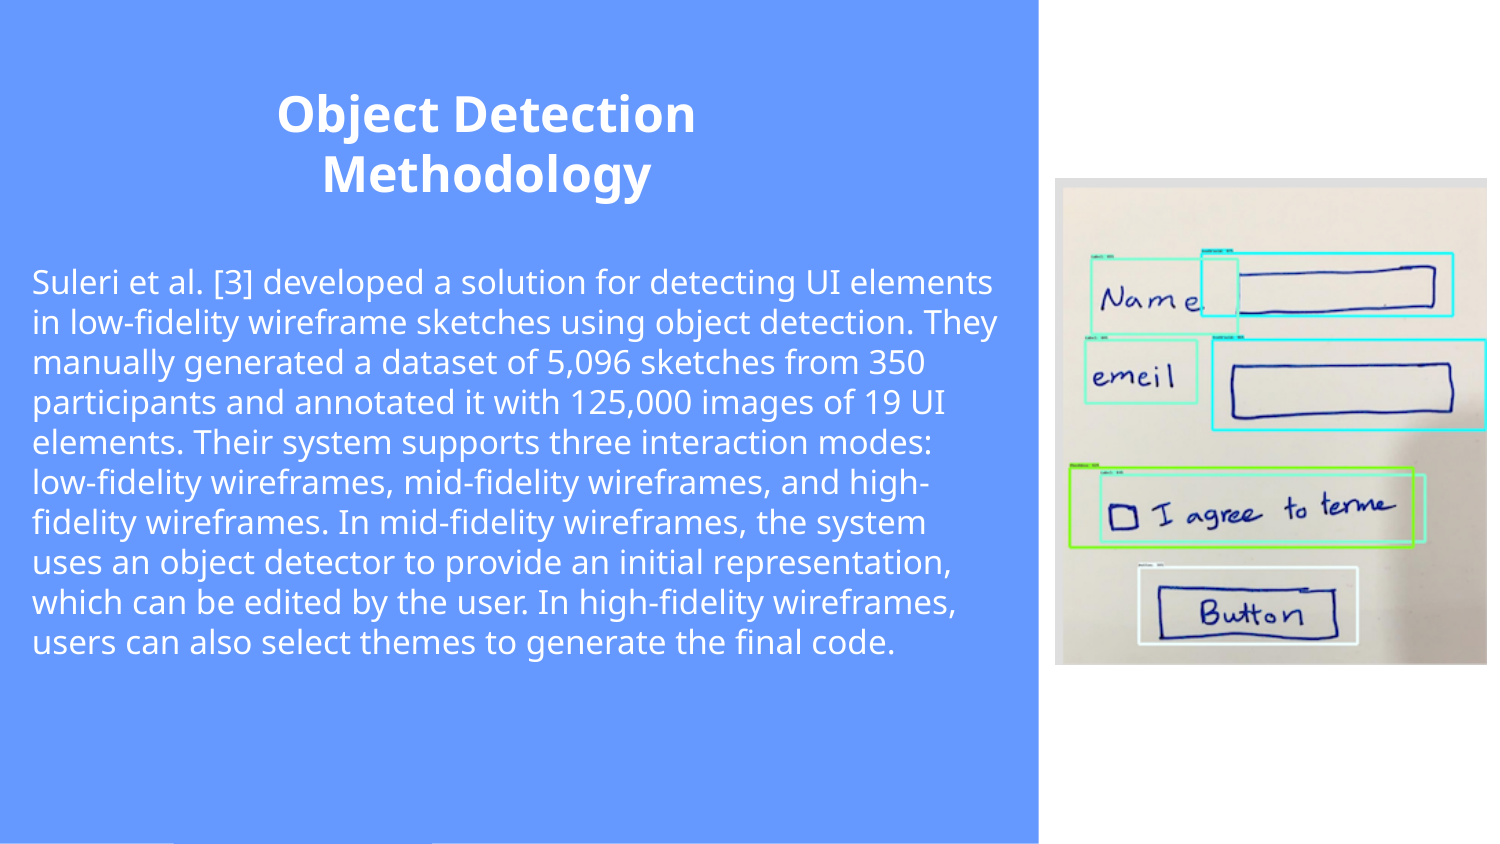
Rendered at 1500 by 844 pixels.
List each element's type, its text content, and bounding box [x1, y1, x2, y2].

text_box Suleri et al. [3] developed a solution for detecting UI elements in low-fidelity wireframe sketches using object detection. They manually generated a dataset of 5,096 sketches from 350 participants and annotated it with 125,000 images of 19 UI elements. Their system supports three interaction modes: low-fidelity wireframes, mid-fidelity wireframes, and high-fidelity wireframes. In mid-fidelity wireframes, the system uses an object detector to provide an initial representation, which can be edited by the user. In high-fidelity wireframes, users can also select themes to generate the final code. [16, 206, 1022, 800]
text_box Object Detection Methodology [109, 107, 864, 206]
picture [1055, 178, 1487, 666]
text_box [0, 0, 1039, 844]
